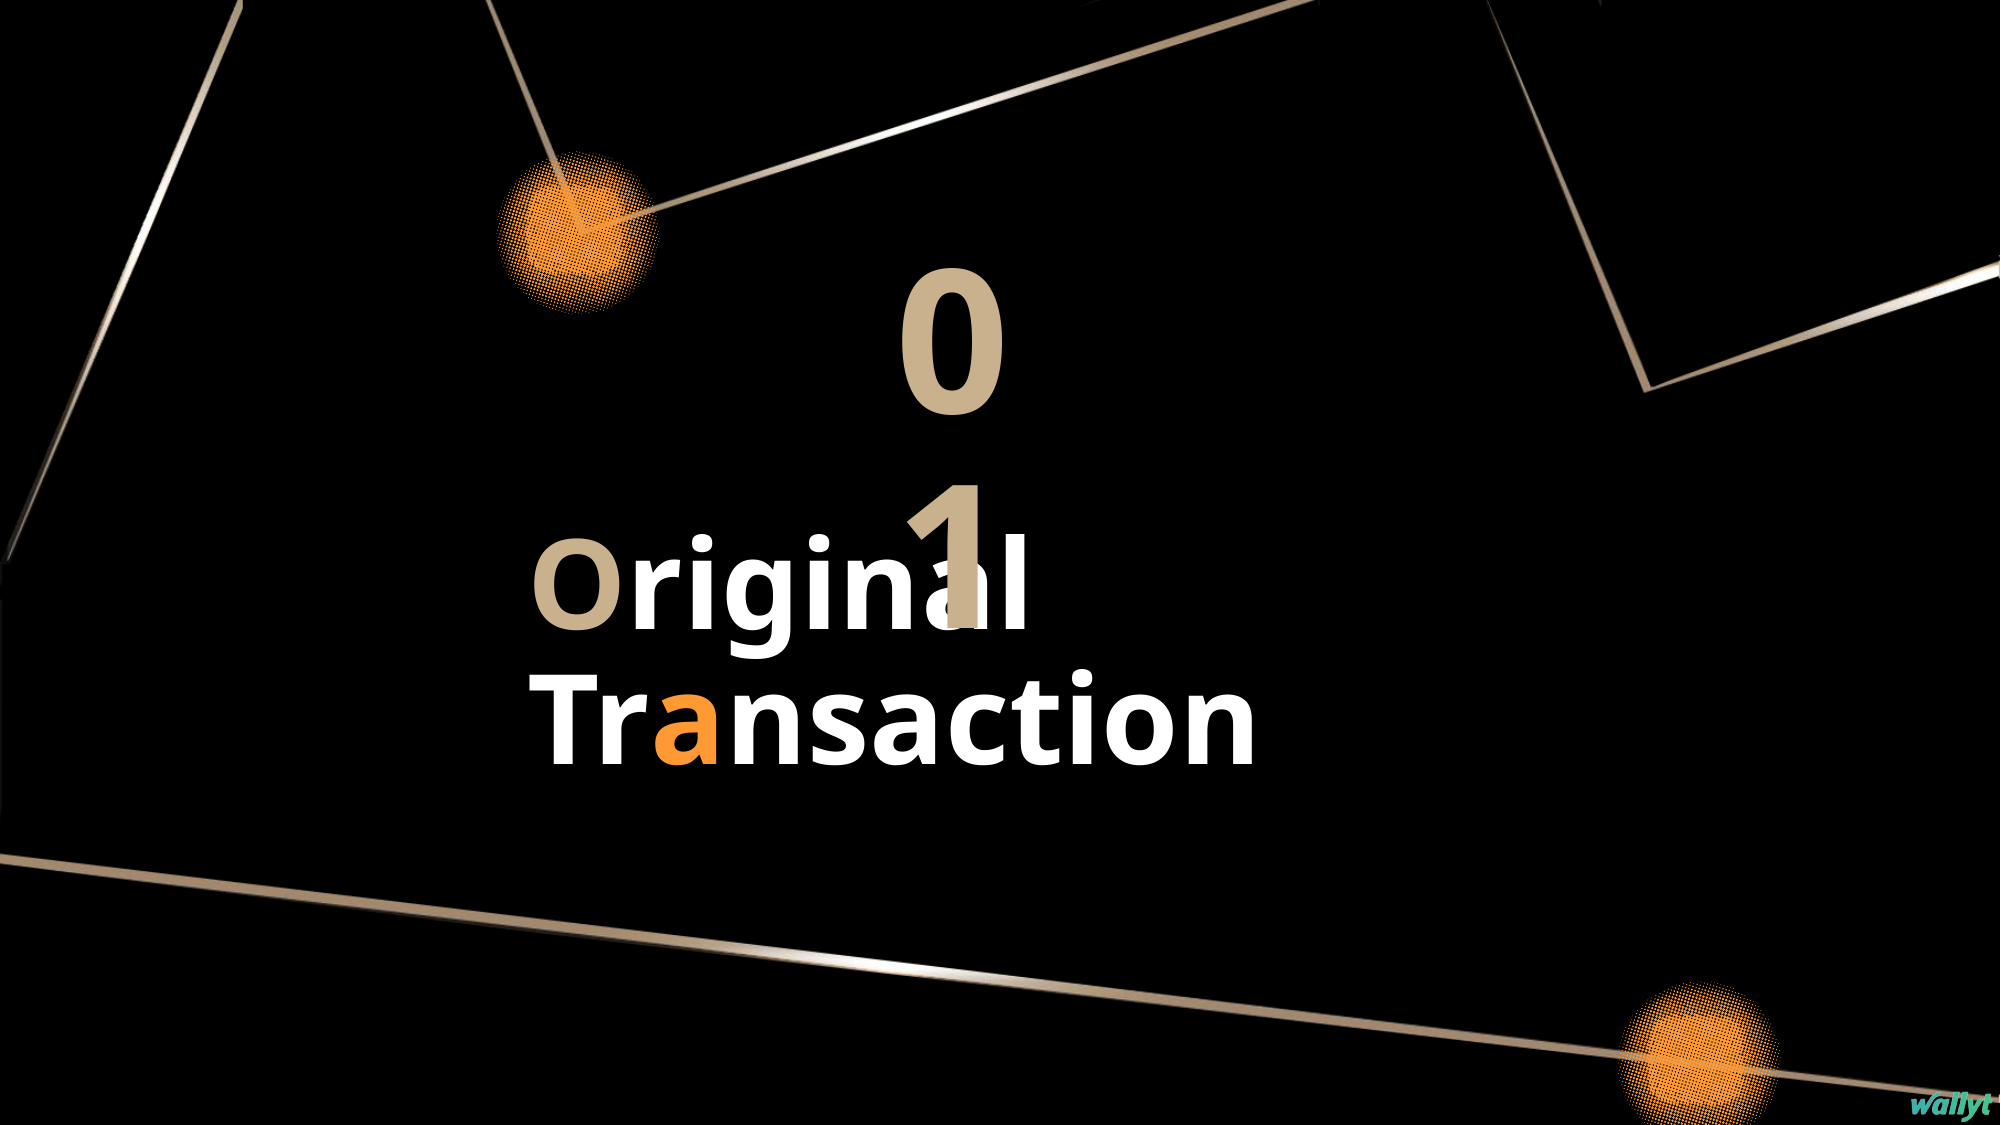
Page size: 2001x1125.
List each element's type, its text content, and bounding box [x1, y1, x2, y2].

text_box [498, 152, 658, 312]
text_box Original Transaction [507, 564, 1539, 749]
text_box 01 [875, 352, 1125, 561]
picture [0, 0, 2000, 1125]
text_box [1618, 983, 1780, 1125]
